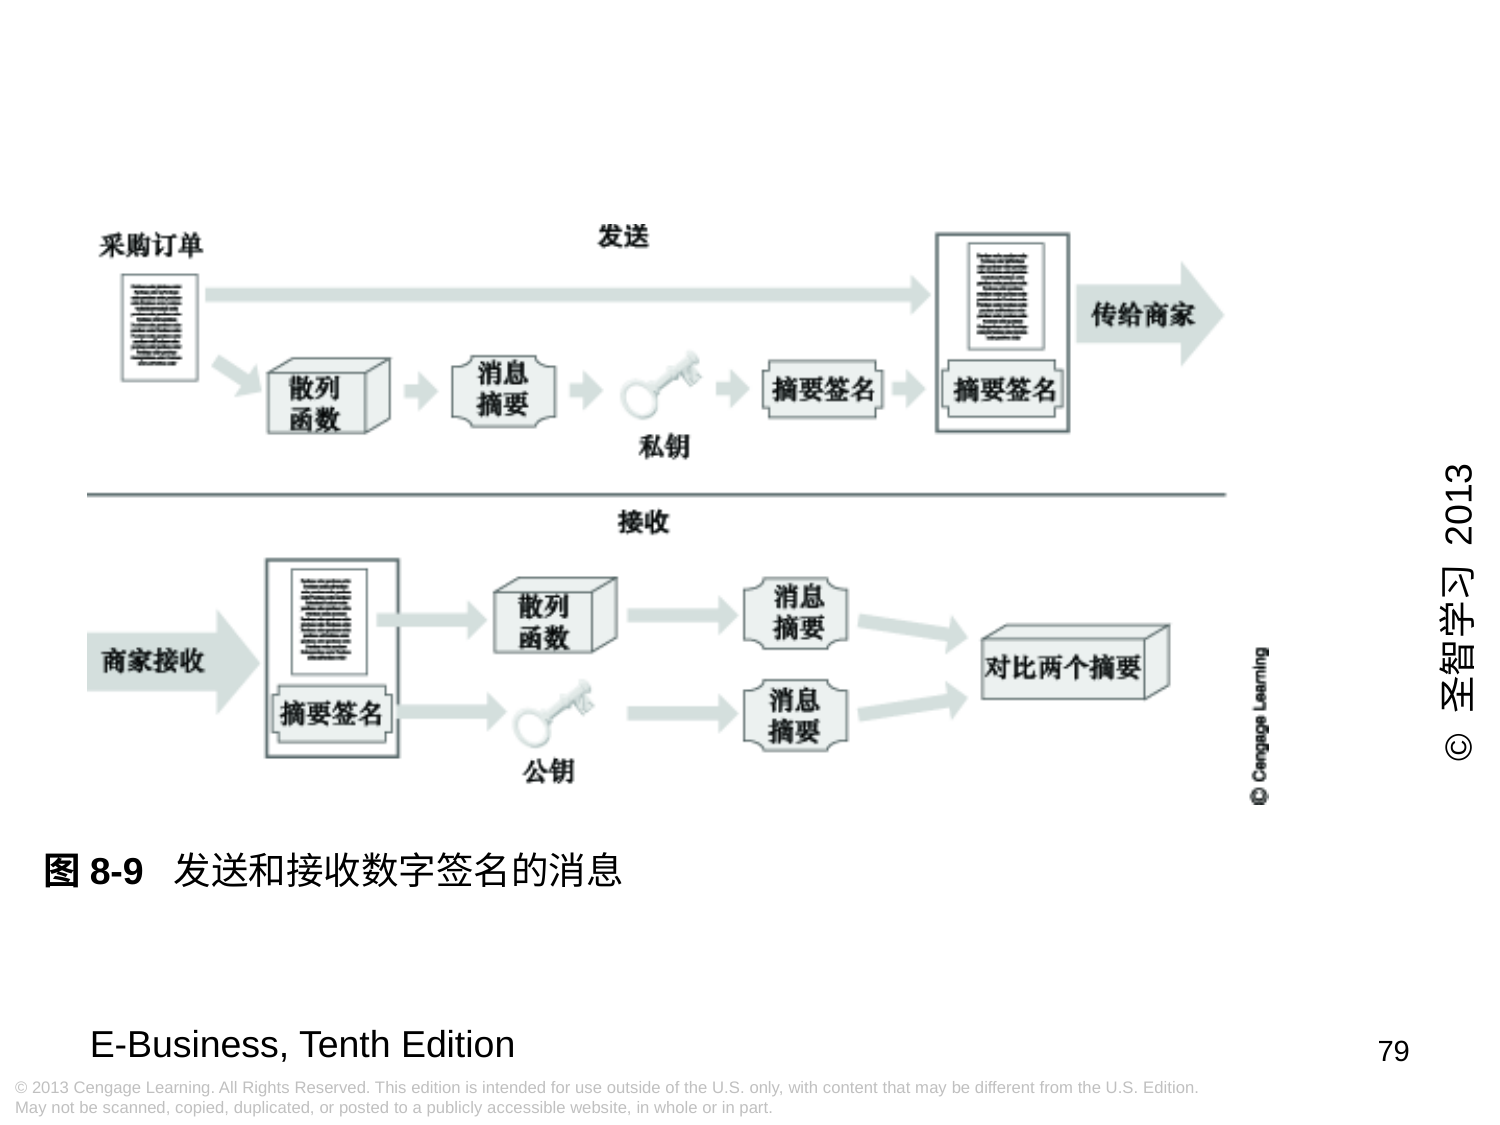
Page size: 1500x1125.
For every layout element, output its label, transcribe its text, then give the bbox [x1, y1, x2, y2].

picture [87, 224, 1270, 805]
slide_number 79 [1074, 1024, 1426, 1103]
text_box © 圣智学习 2013 [1426, 448, 1487, 776]
text_box 图8-9 发送和接收数字签名的消息 [28, 839, 639, 900]
